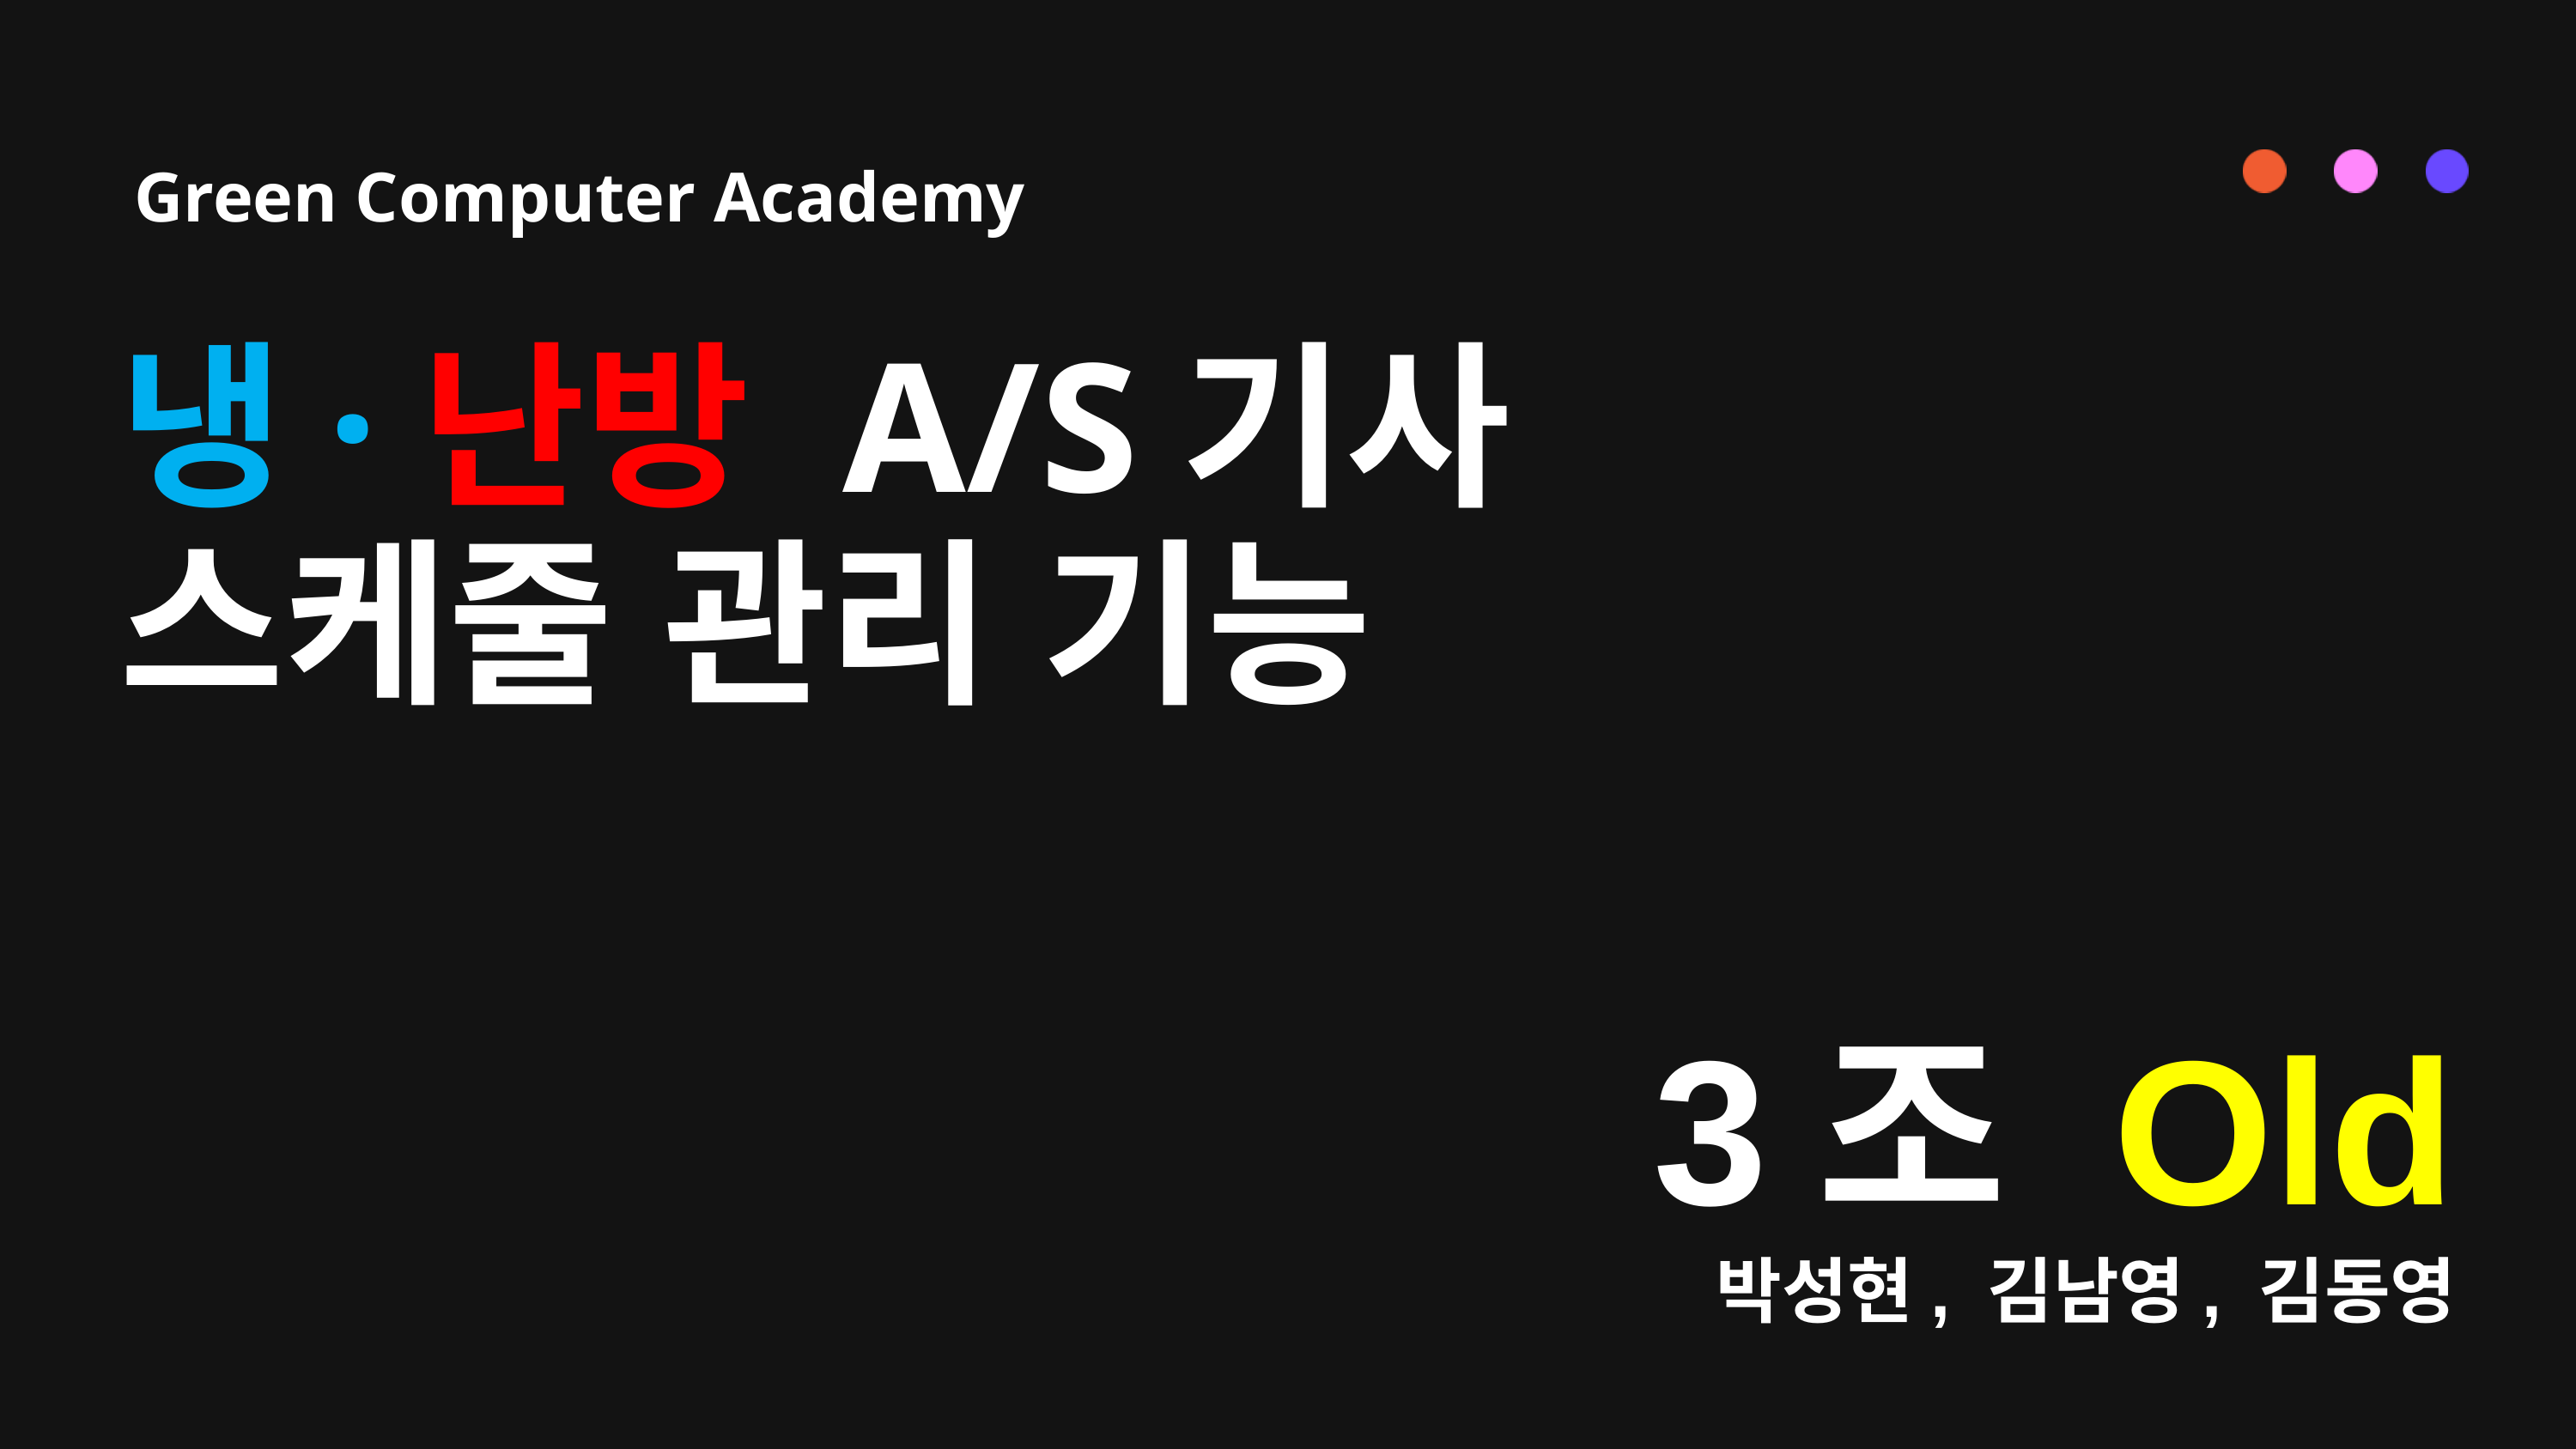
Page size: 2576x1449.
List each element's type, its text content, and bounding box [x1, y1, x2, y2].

text_box 냉·난방 A/S기사 스케줄 관리 기능 [119, 306, 1653, 759]
text_box Green Computer Academy [134, 144, 1299, 240]
picture [2243, 149, 2287, 194]
picture [2425, 149, 2470, 194]
picture [2334, 149, 2379, 194]
text_box 3조 Old 박성현, 김남영, 김동영 [1180, 992, 2469, 1338]
